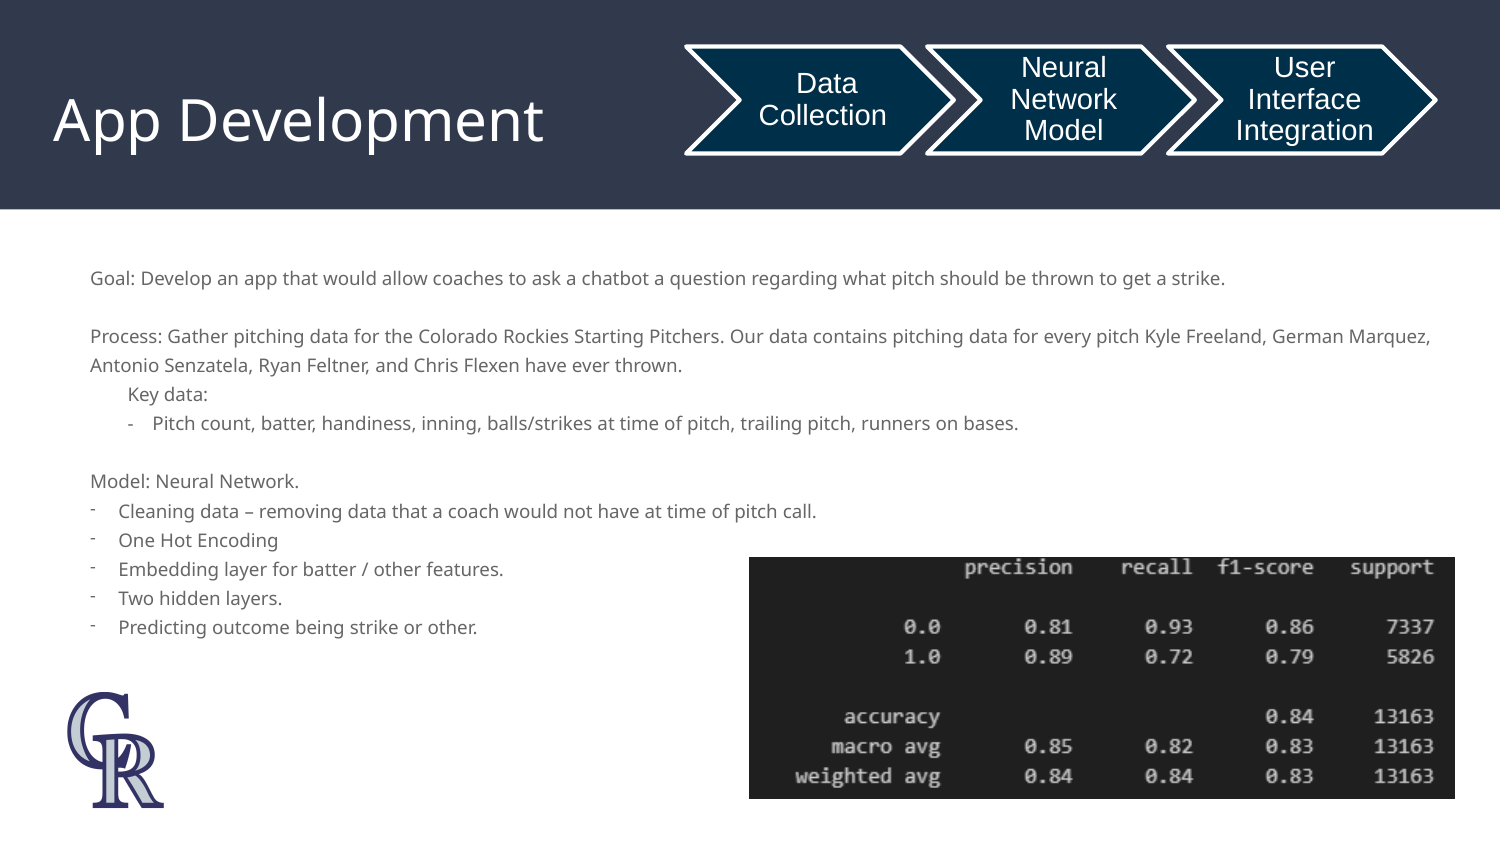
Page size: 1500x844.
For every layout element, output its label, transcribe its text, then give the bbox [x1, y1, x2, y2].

title App Development [38, 68, 680, 171]
picture [749, 557, 1455, 799]
list Goal: Develop an app that would allow coaches to ask a chatbot a question regarding what pitch should be thrown to get a strike. Process: Gather pitching data for the Colorado Rockies Starting Pitchers. Our data contains pitching data for every pitch Kyle Freeland, German Marquez, Antonio Senzatela, Ryan Feltner, and Chris Flexen have ever thrown. Key data: - Pitch count, batter, handiness, inning, balls/strikes at time of pitch, trailing pitch, runners on bases. Model: Neural Network. Cleaning data – removing data that a coach would not have at time of pitch call. One Hot Encoding Embedding layer for batter / other features. Two hidden layers. Predicting outcome being strike or other. [51, 247, 1449, 752]
picture [51, 679, 180, 821]
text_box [685, 0, 1437, 382]
